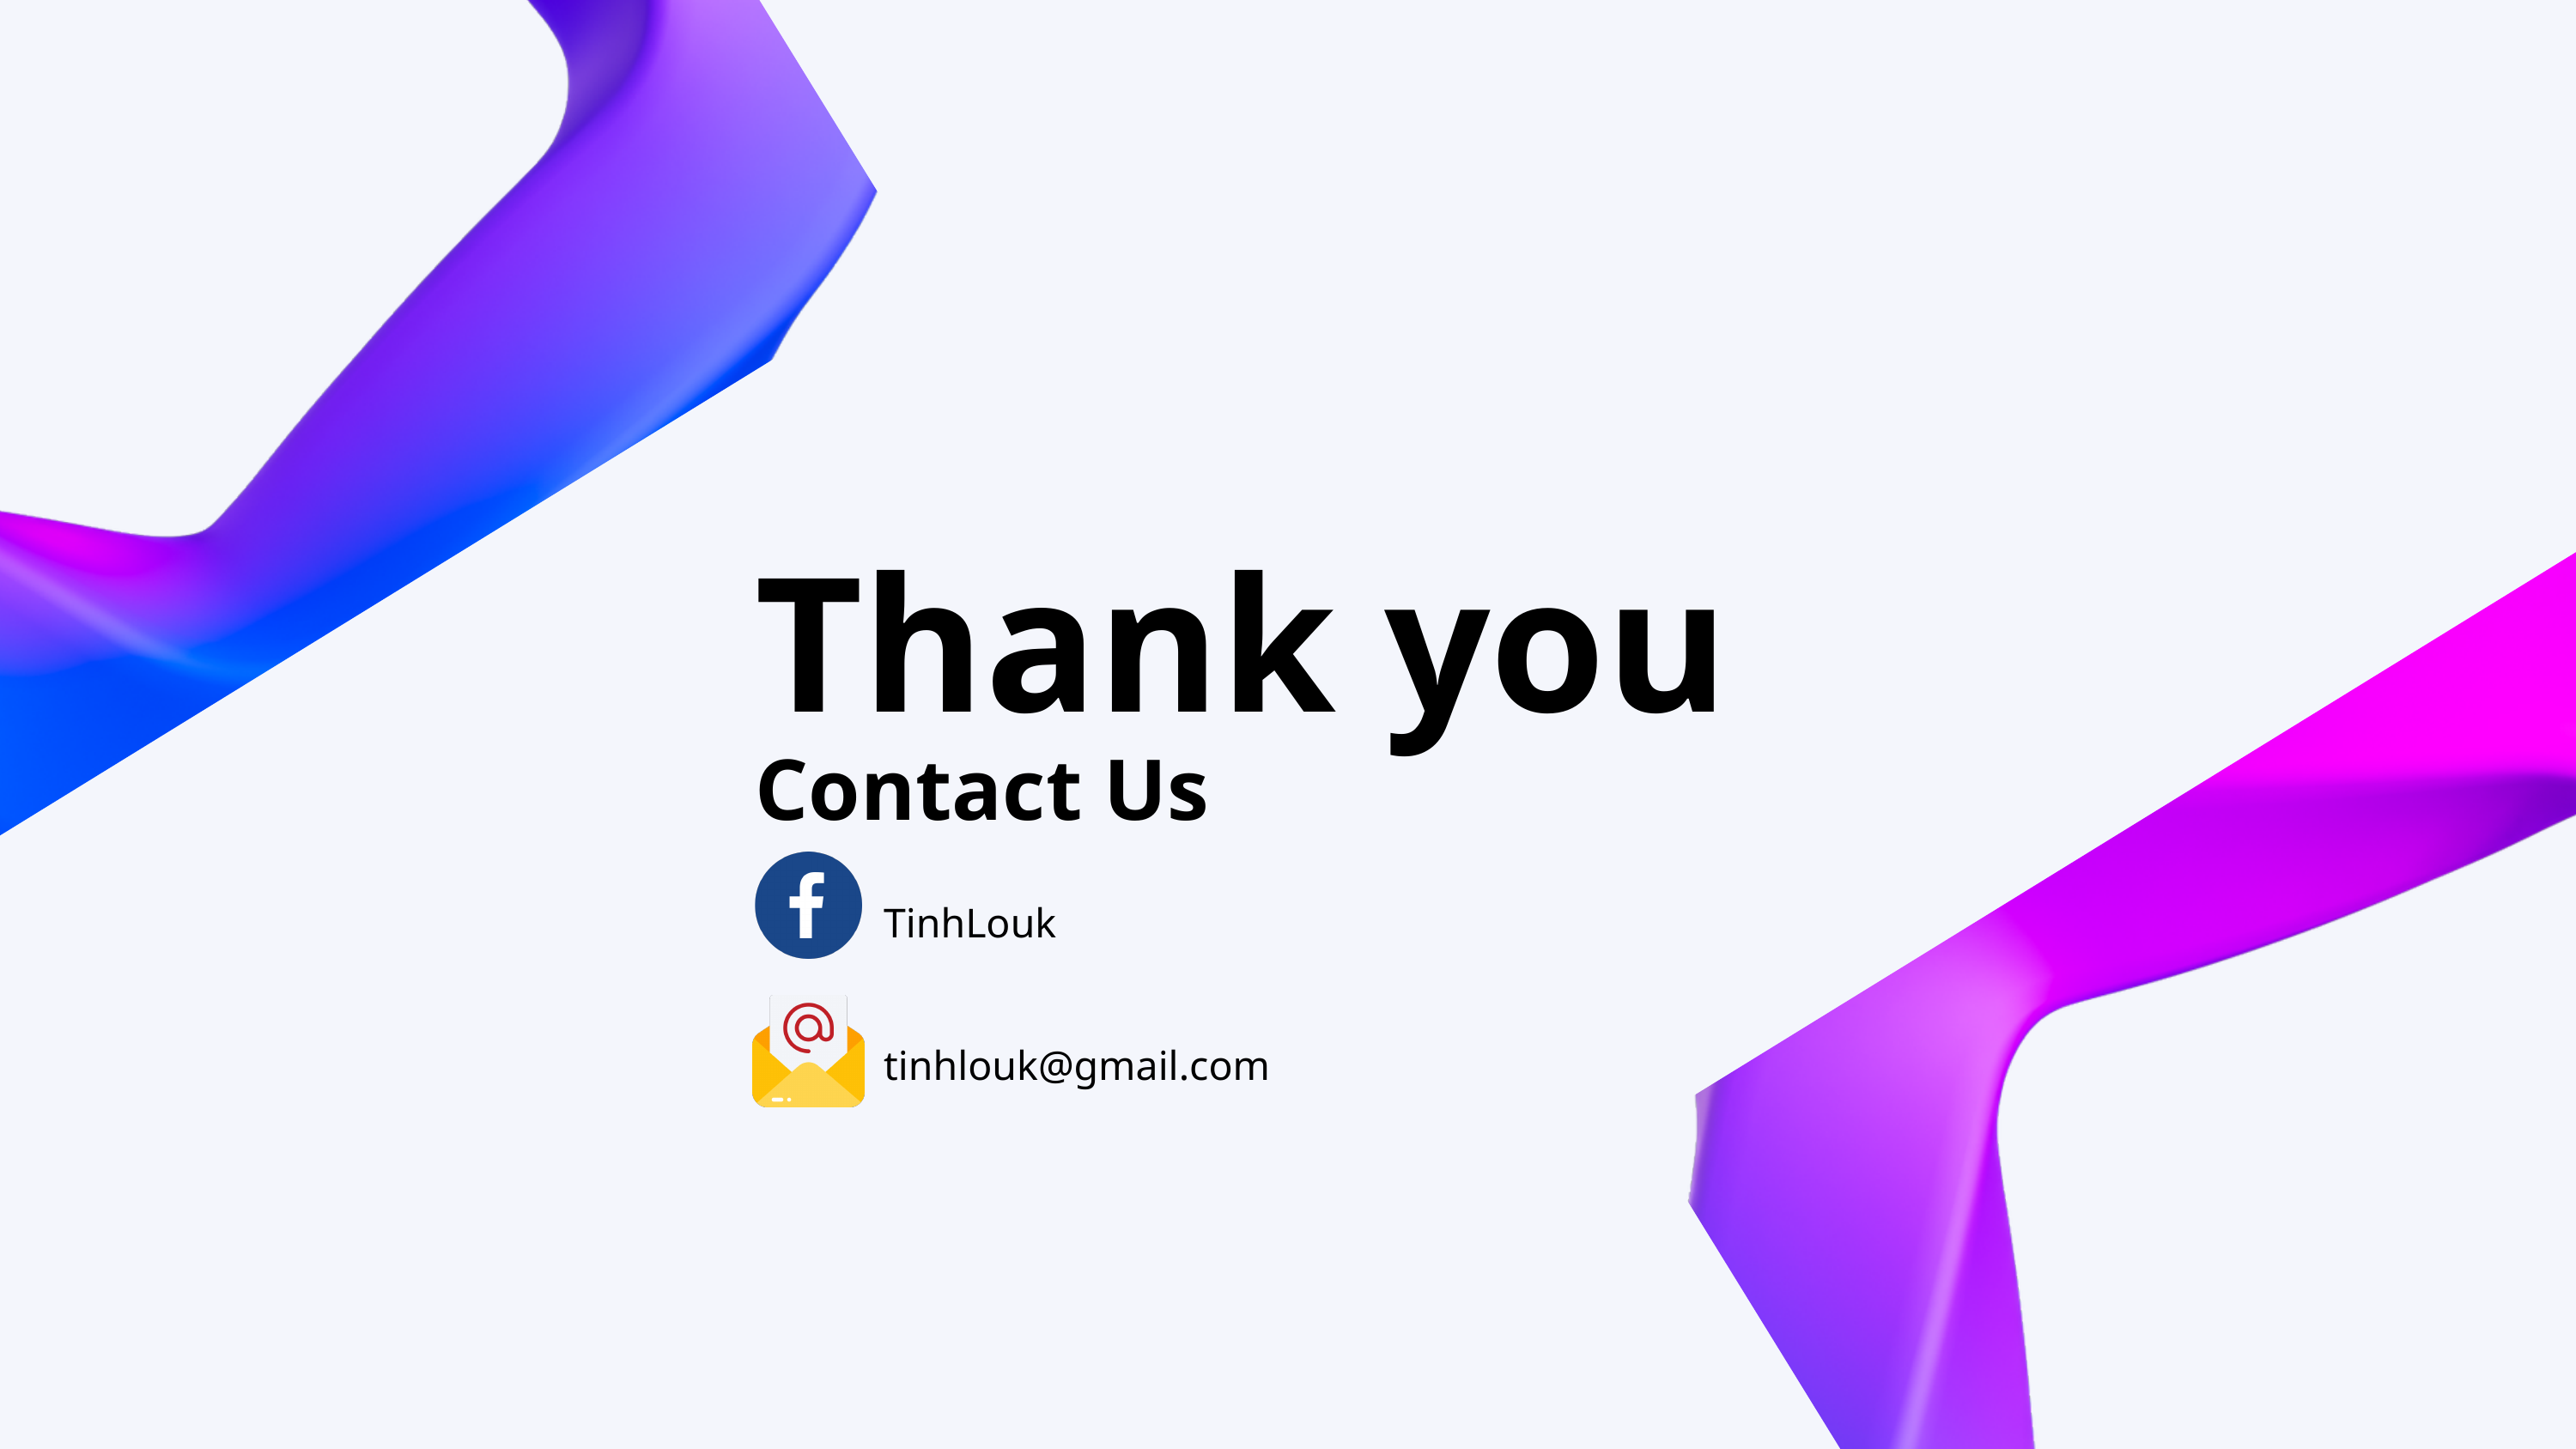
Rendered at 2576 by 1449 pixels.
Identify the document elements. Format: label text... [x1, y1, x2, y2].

text_box Thank you [755, 483, 1947, 750]
text_box tinhlouk@gmail.com [884, 1021, 1379, 1088]
text_box [0, 0, 924, 836]
text_box [1642, 552, 2576, 1449]
text_box [752, 995, 865, 1107]
text_box TinhLouk [884, 879, 1243, 947]
text_box [755, 852, 862, 959]
text_box Contact Us [755, 750, 1306, 838]
